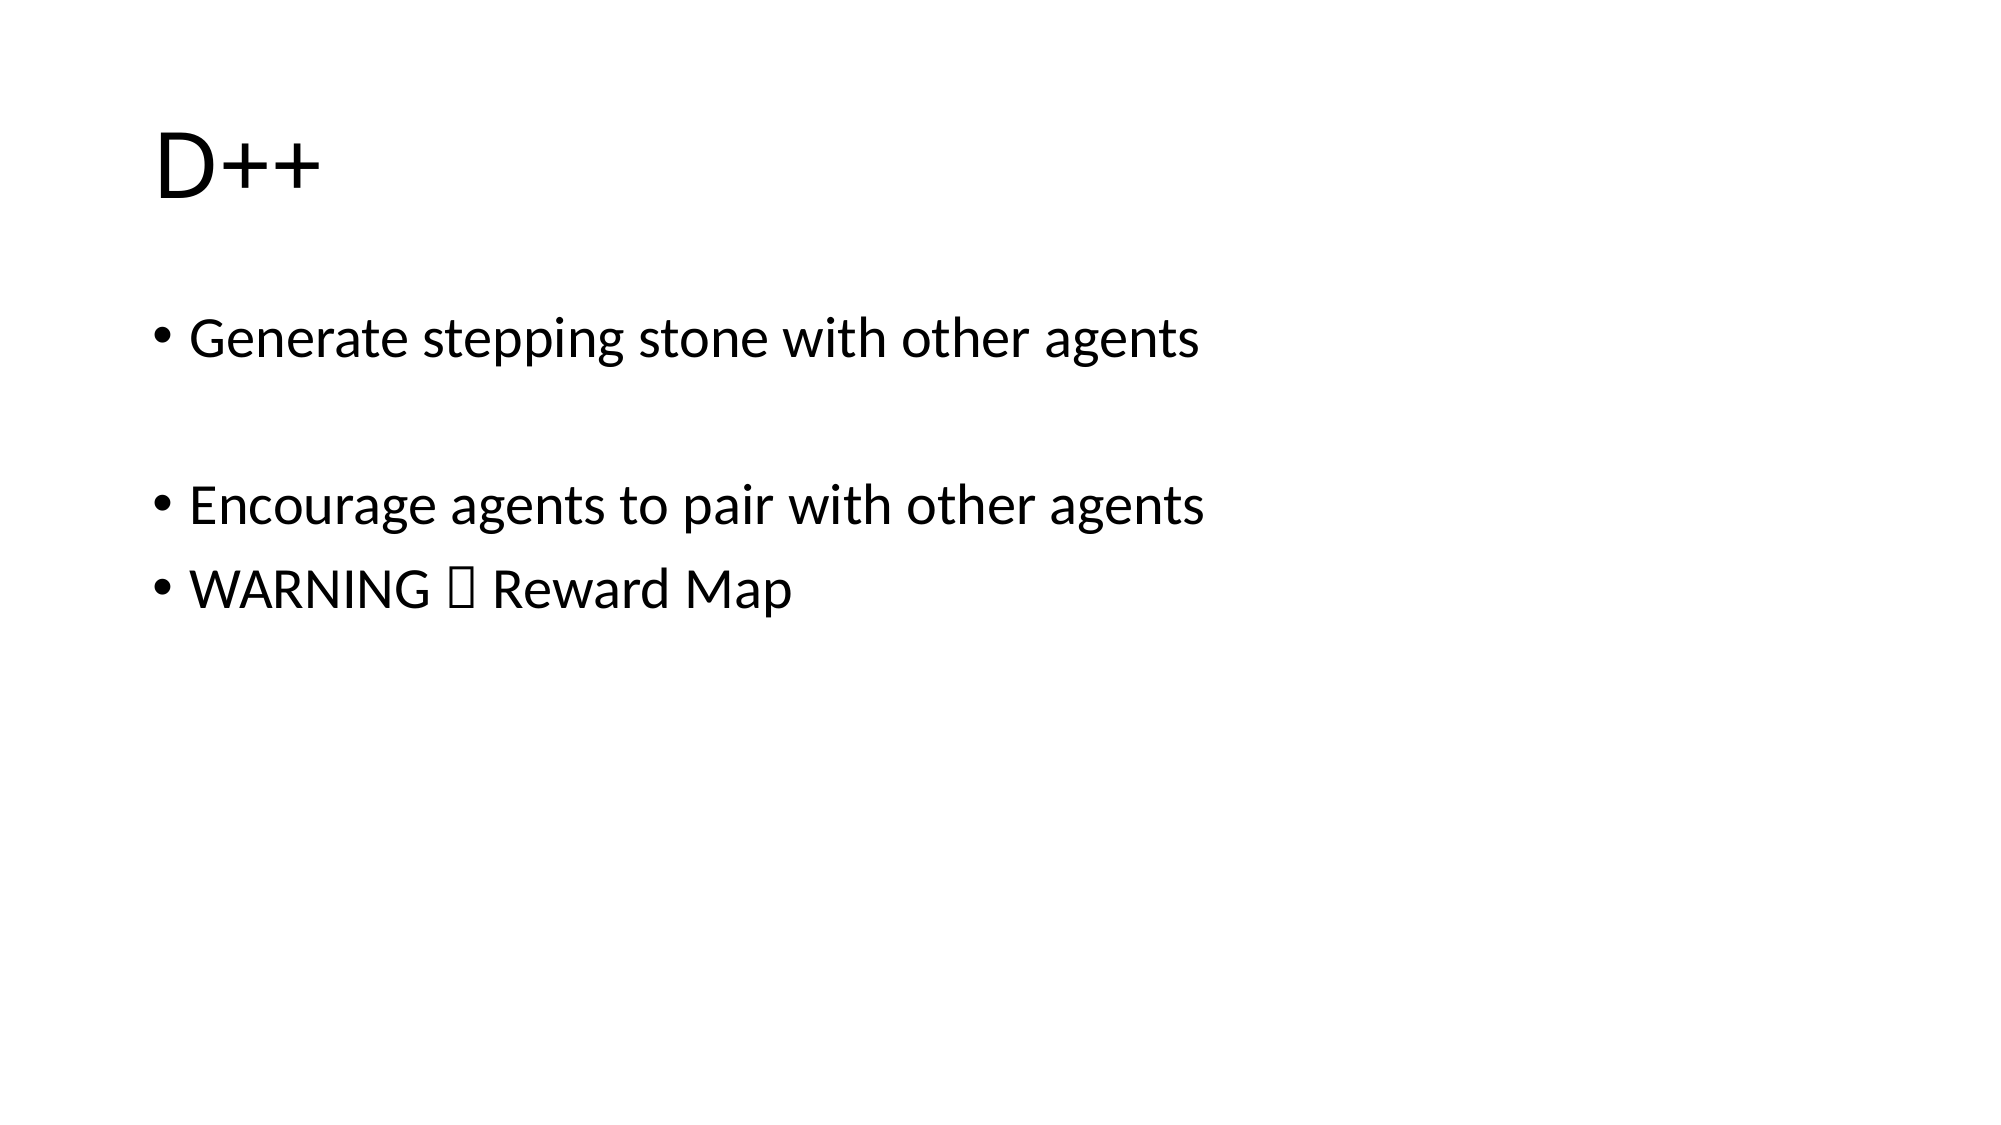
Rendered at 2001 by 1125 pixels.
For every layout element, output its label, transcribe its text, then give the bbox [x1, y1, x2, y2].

list Generate stepping stone with other agents Encourage agents to pair with other agents WARNING  Reward Map [137, 299, 1863, 1014]
title D++ [137, 59, 1863, 278]
